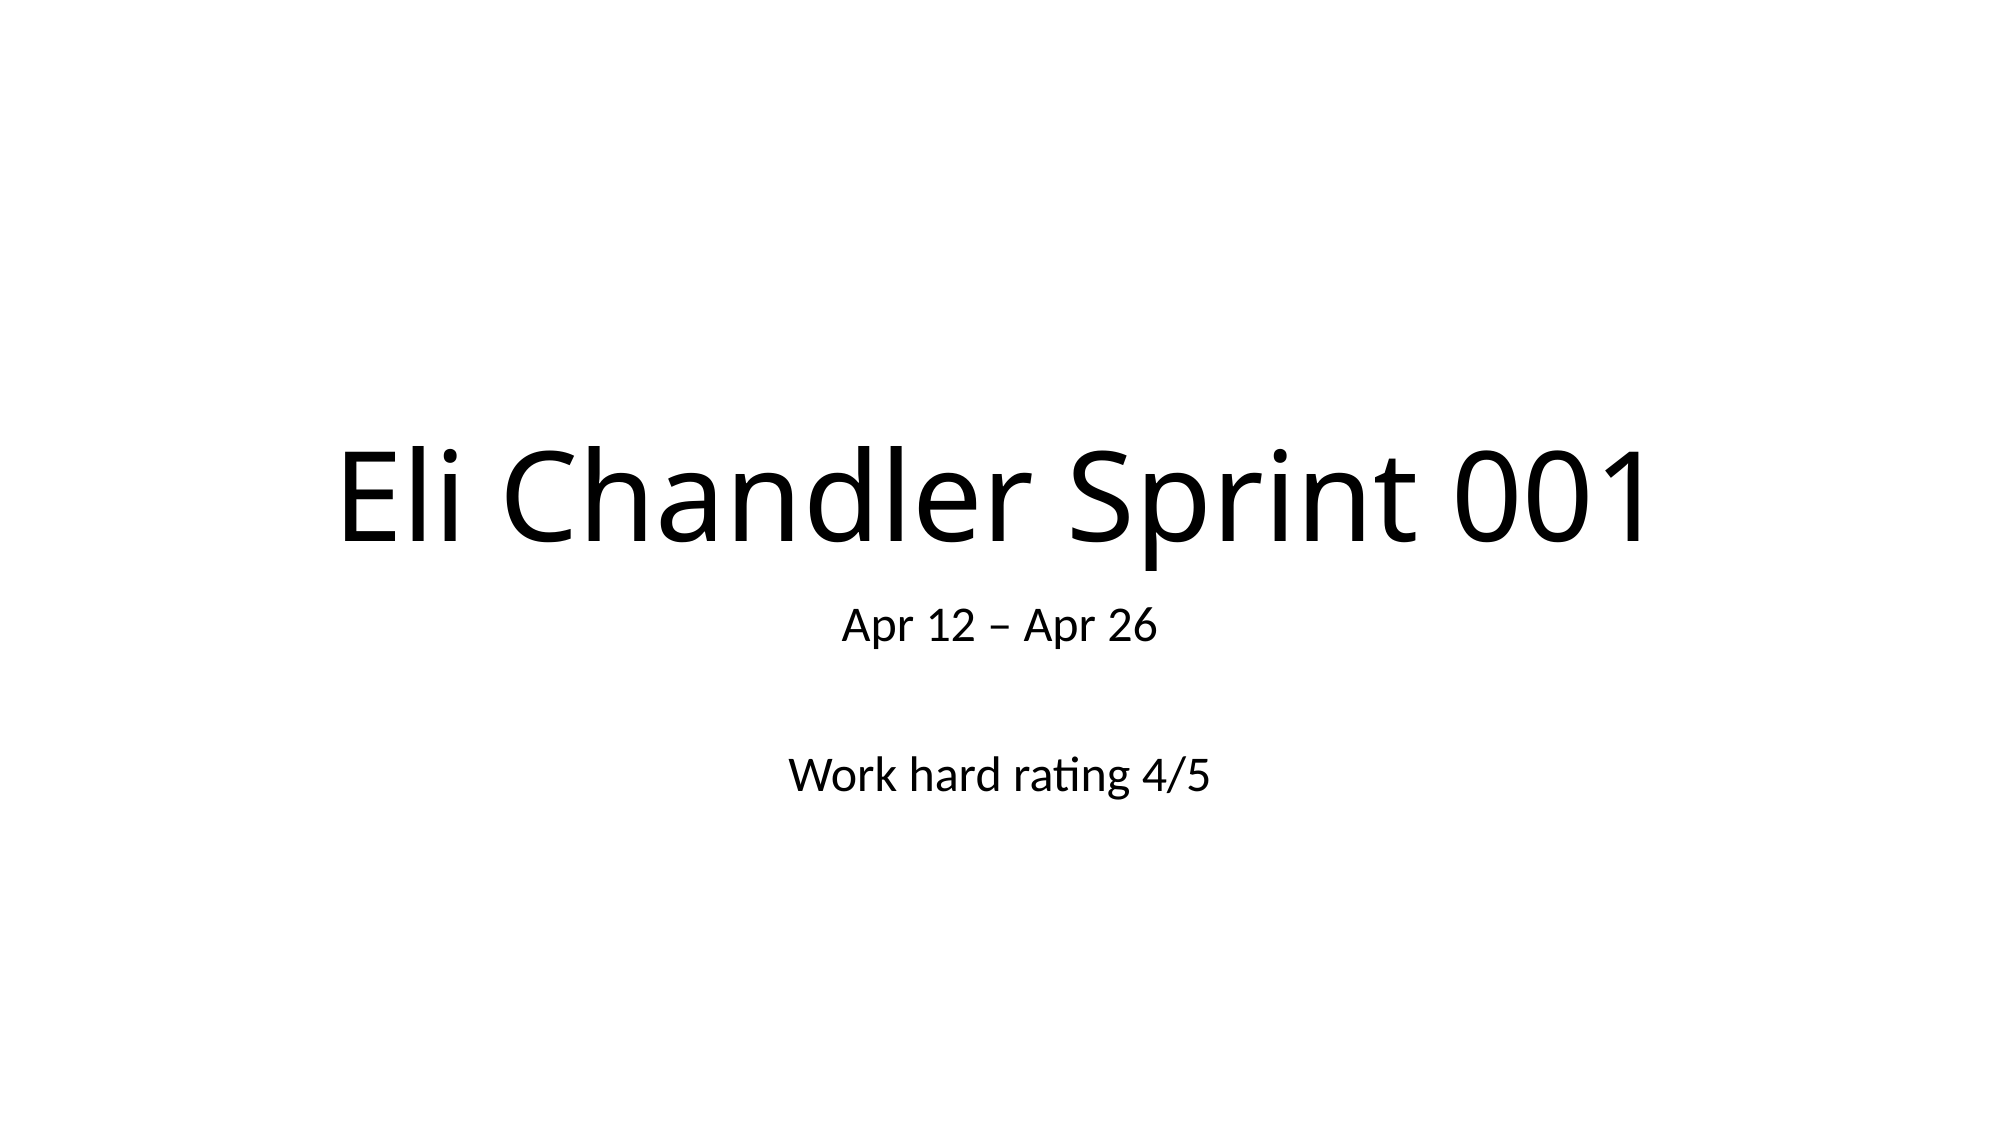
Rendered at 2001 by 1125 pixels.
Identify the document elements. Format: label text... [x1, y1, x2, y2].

subtitle Apr 12 – Apr 26 Work hard rating 4/5 [249, 590, 1750, 863]
title Eli Chandler Sprint 001 [249, 184, 1750, 576]
